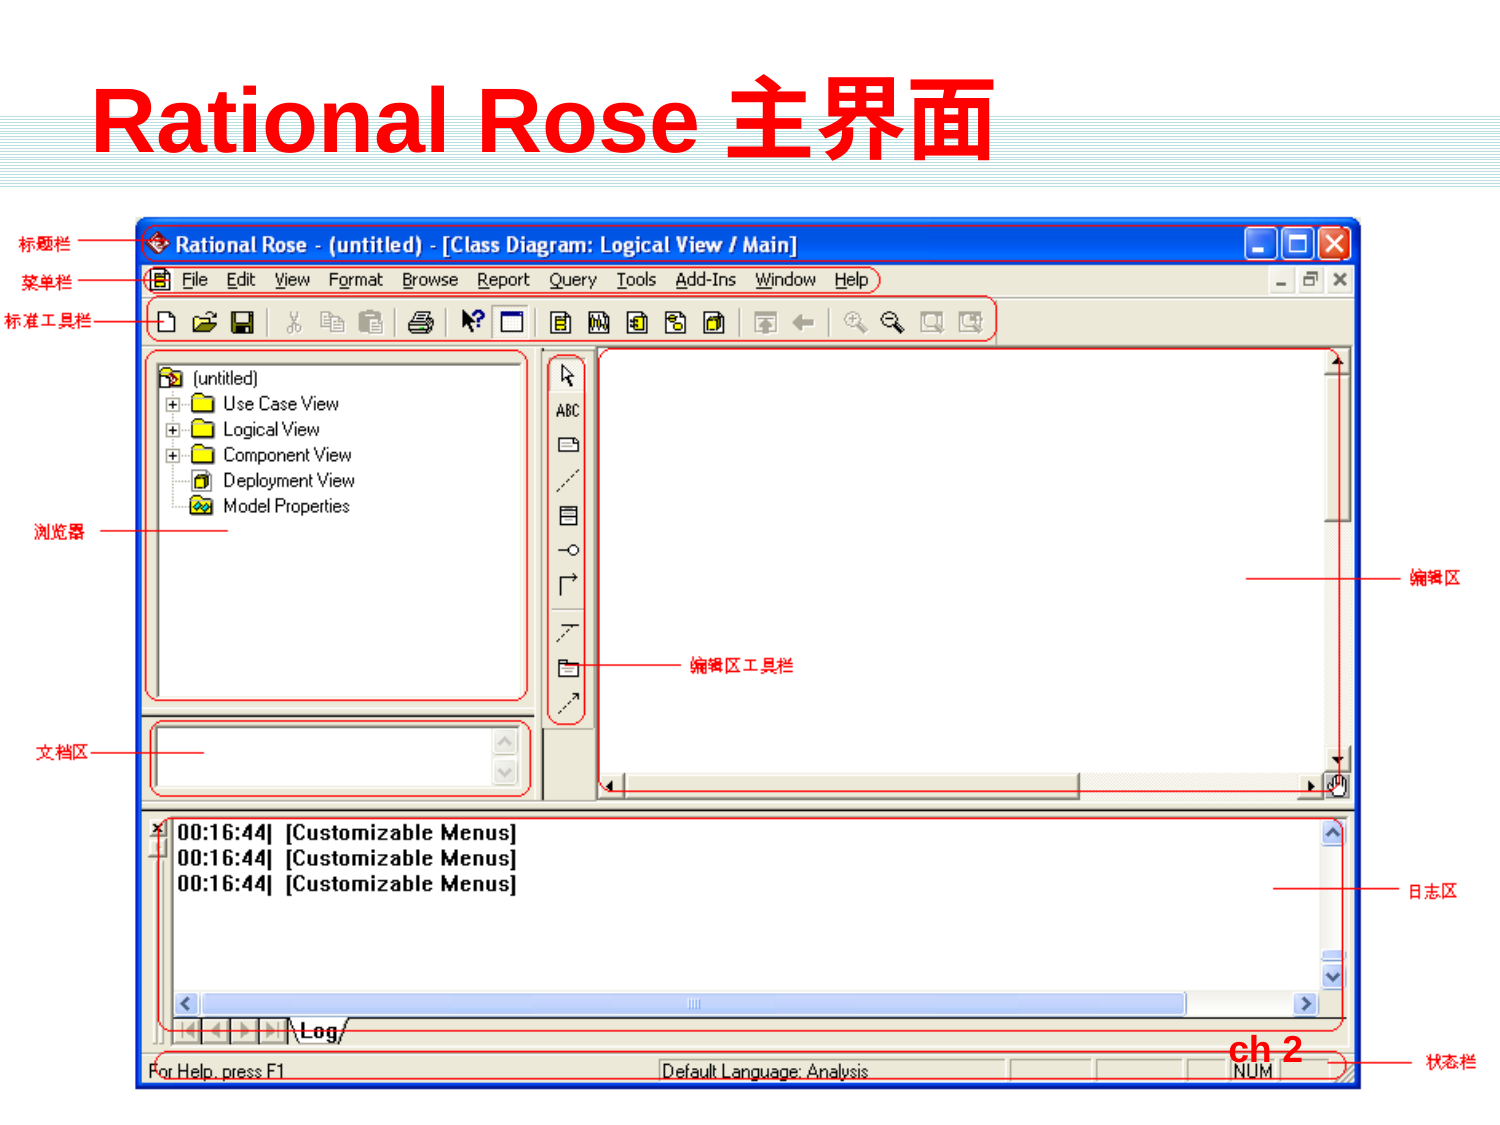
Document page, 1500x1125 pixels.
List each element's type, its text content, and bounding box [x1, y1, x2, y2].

picture [0, 187, 1500, 1107]
title Rational Rose主界面 [74, 60, 1426, 172]
